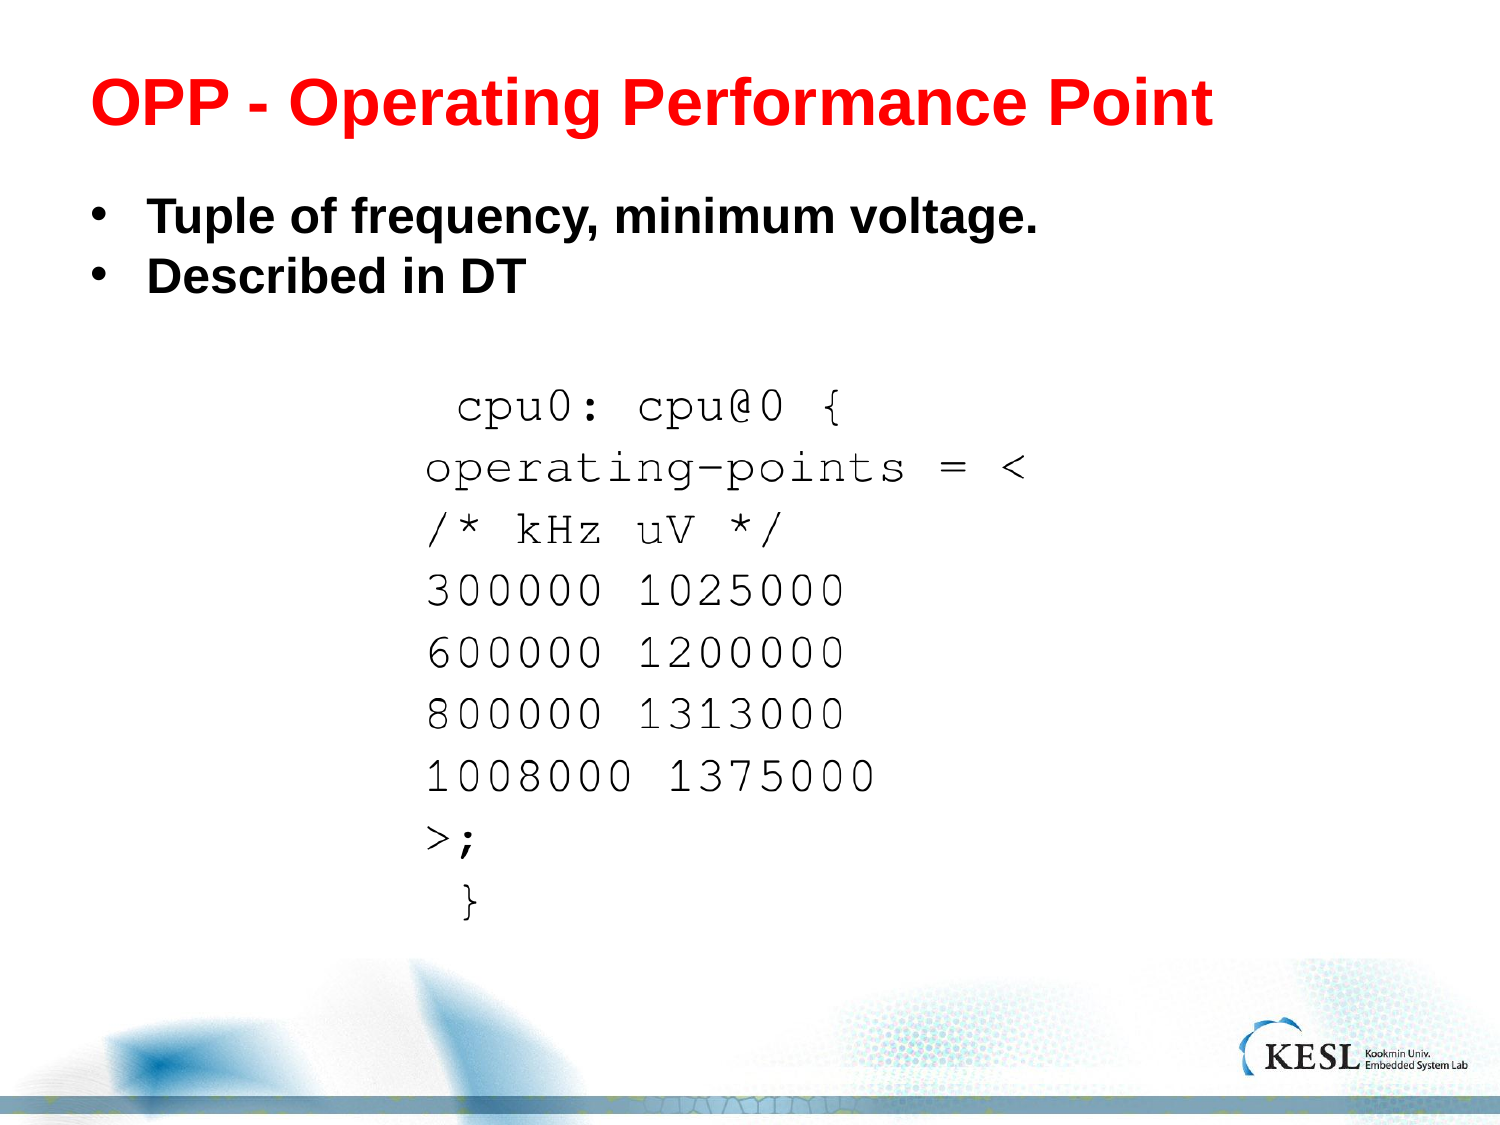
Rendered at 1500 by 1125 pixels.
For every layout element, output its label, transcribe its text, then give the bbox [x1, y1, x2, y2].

title OPP - Operating Performance Point [75, 45, 1425, 153]
list Tuple of frequency, minimum voltage. Described in DT [75, 175, 1425, 1005]
picture [0, 0, 1500, 1125]
